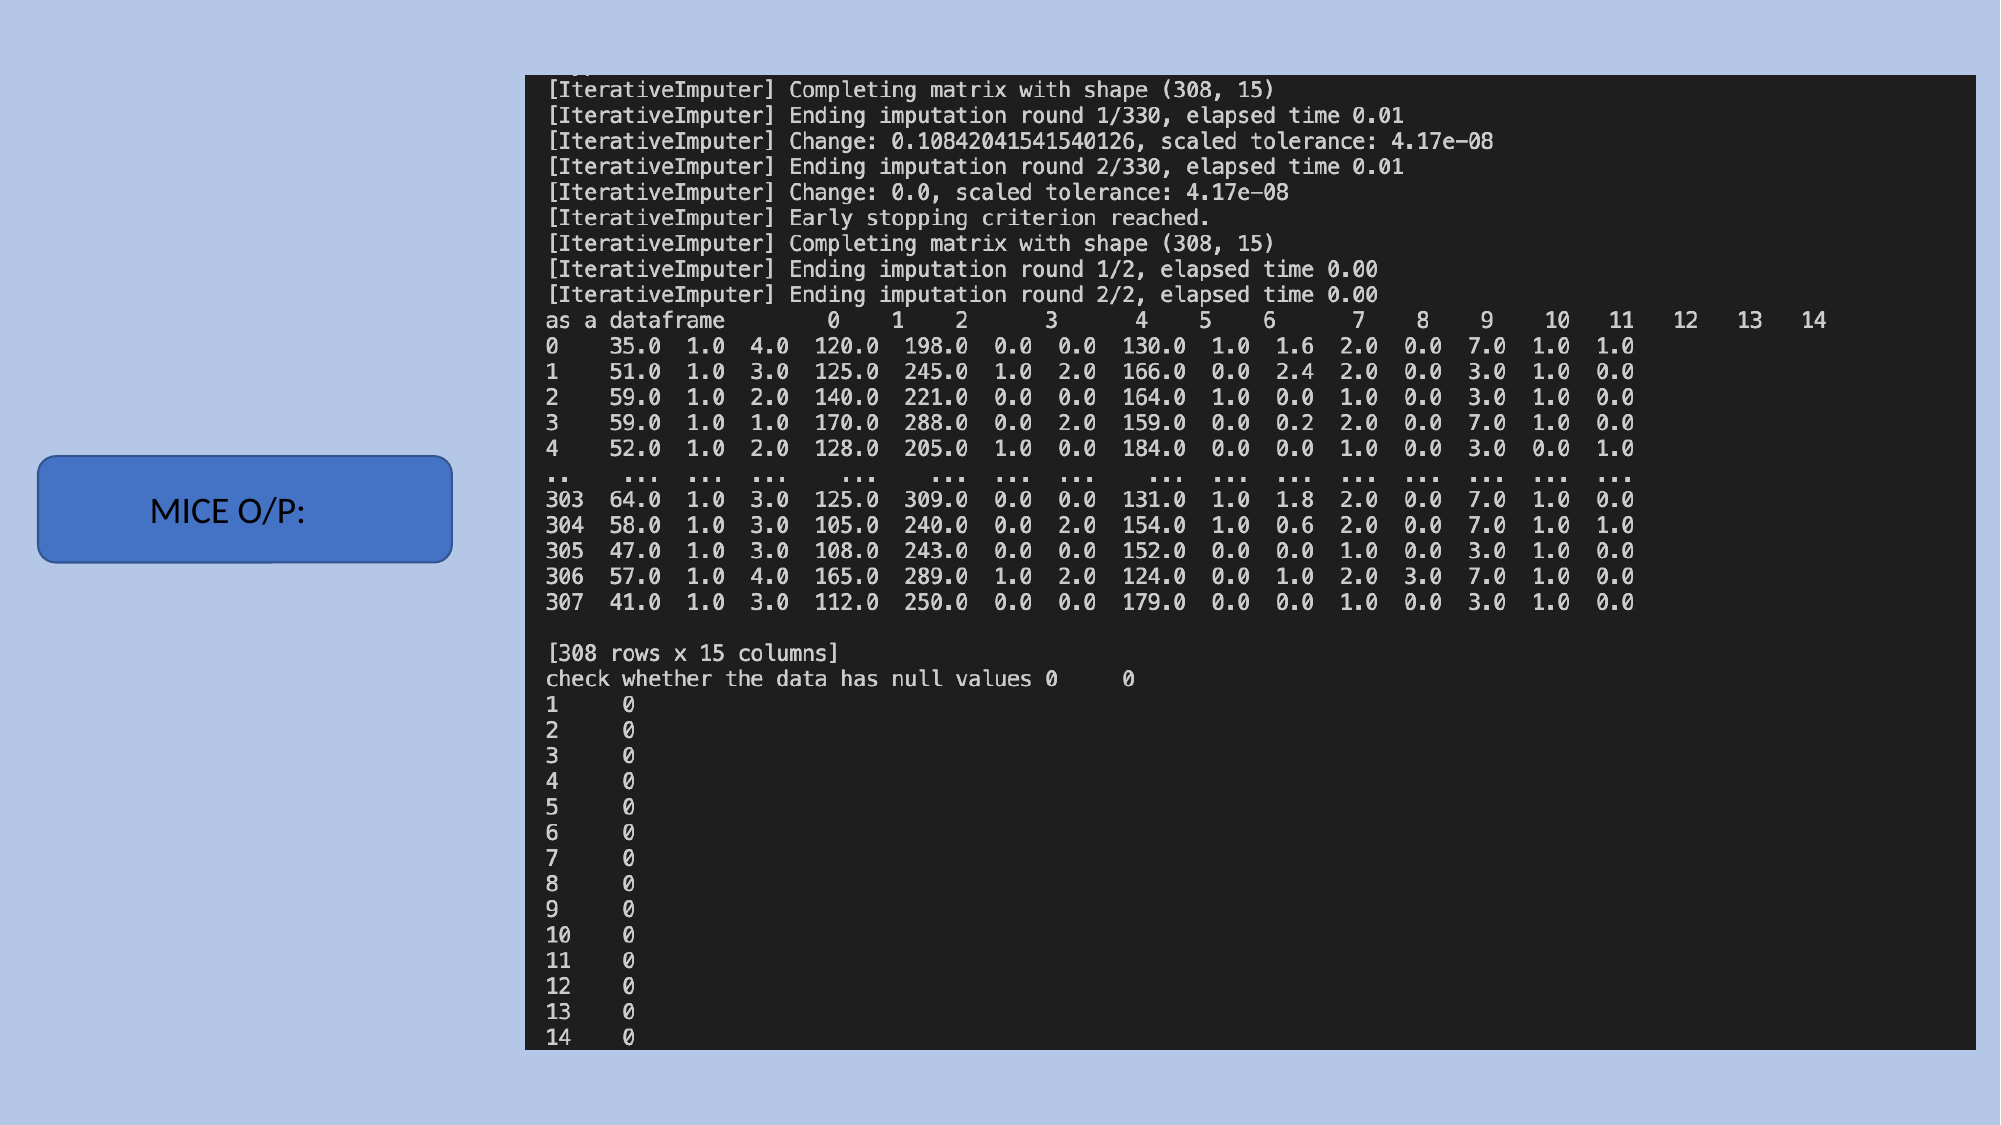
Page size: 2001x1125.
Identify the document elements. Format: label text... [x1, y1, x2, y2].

picture [525, 75, 1976, 1050]
text_box MICE O/P: [134, 478, 481, 539]
text_box [36, 455, 453, 564]
